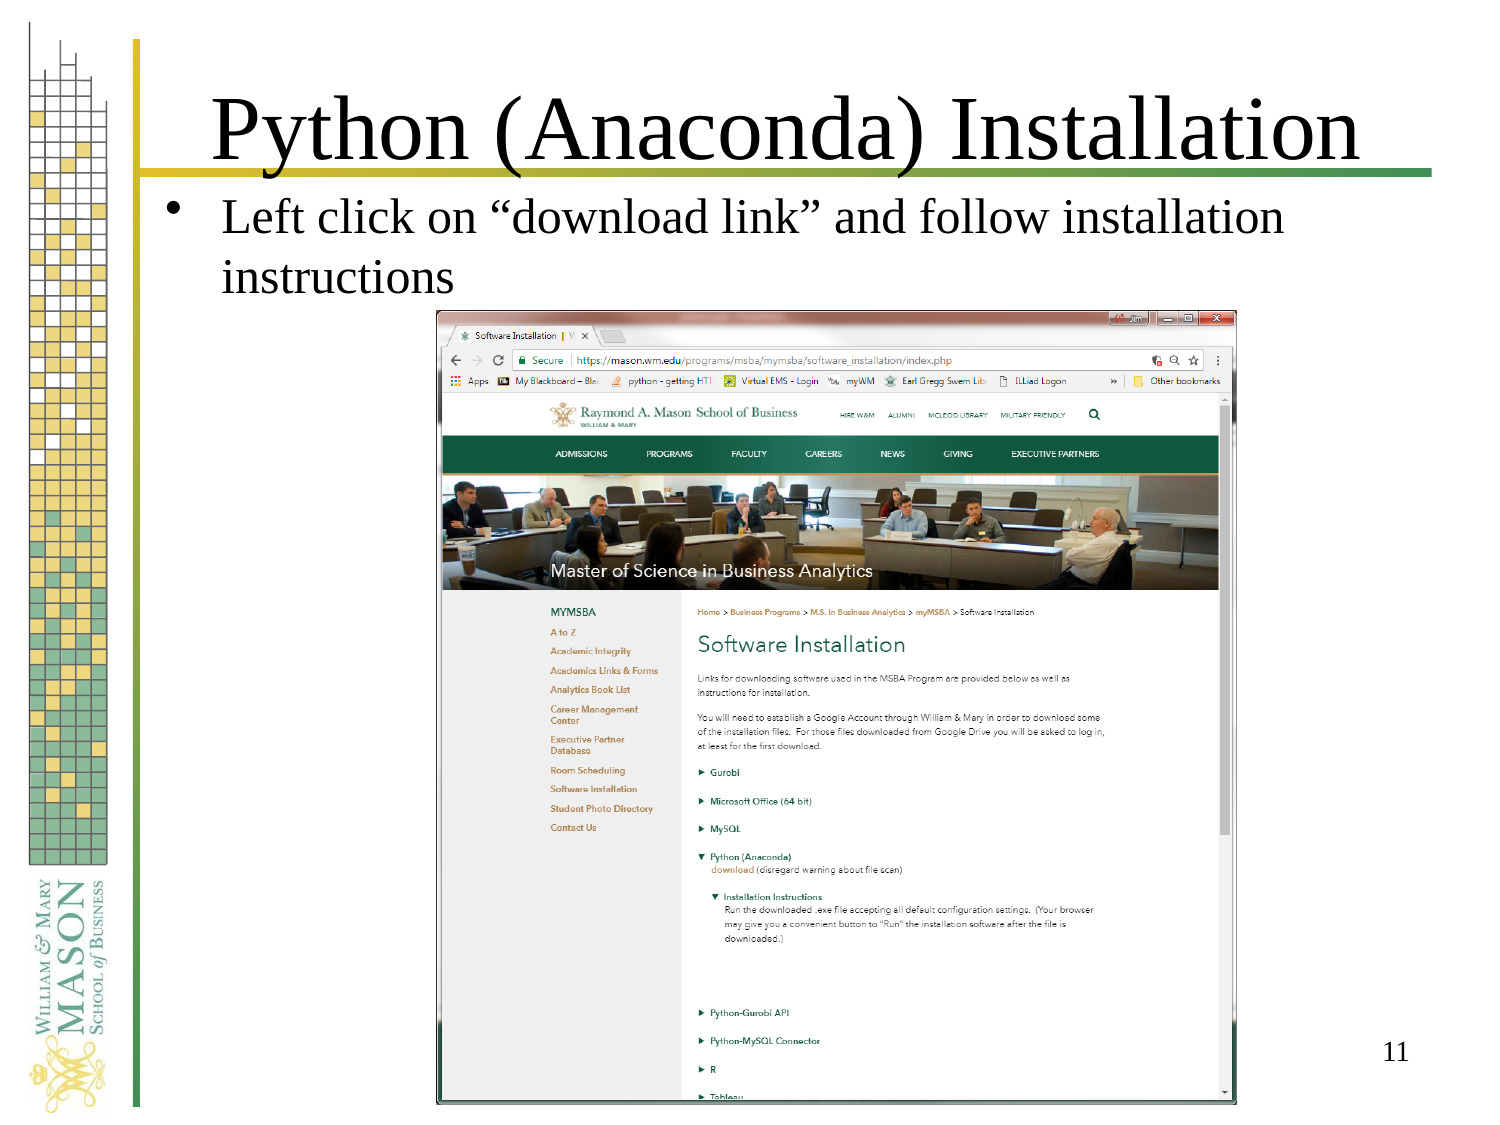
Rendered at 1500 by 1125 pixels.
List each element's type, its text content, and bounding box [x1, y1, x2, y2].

title Python (Anaconda) Installation [150, 45, 1425, 176]
slide_number 65 [29, 879, 107, 1113]
slide_number 11 [1243, 1024, 1426, 1103]
picture [436, 310, 1238, 1106]
list Left click on “download link” and follow installation instructions [150, 176, 1464, 944]
